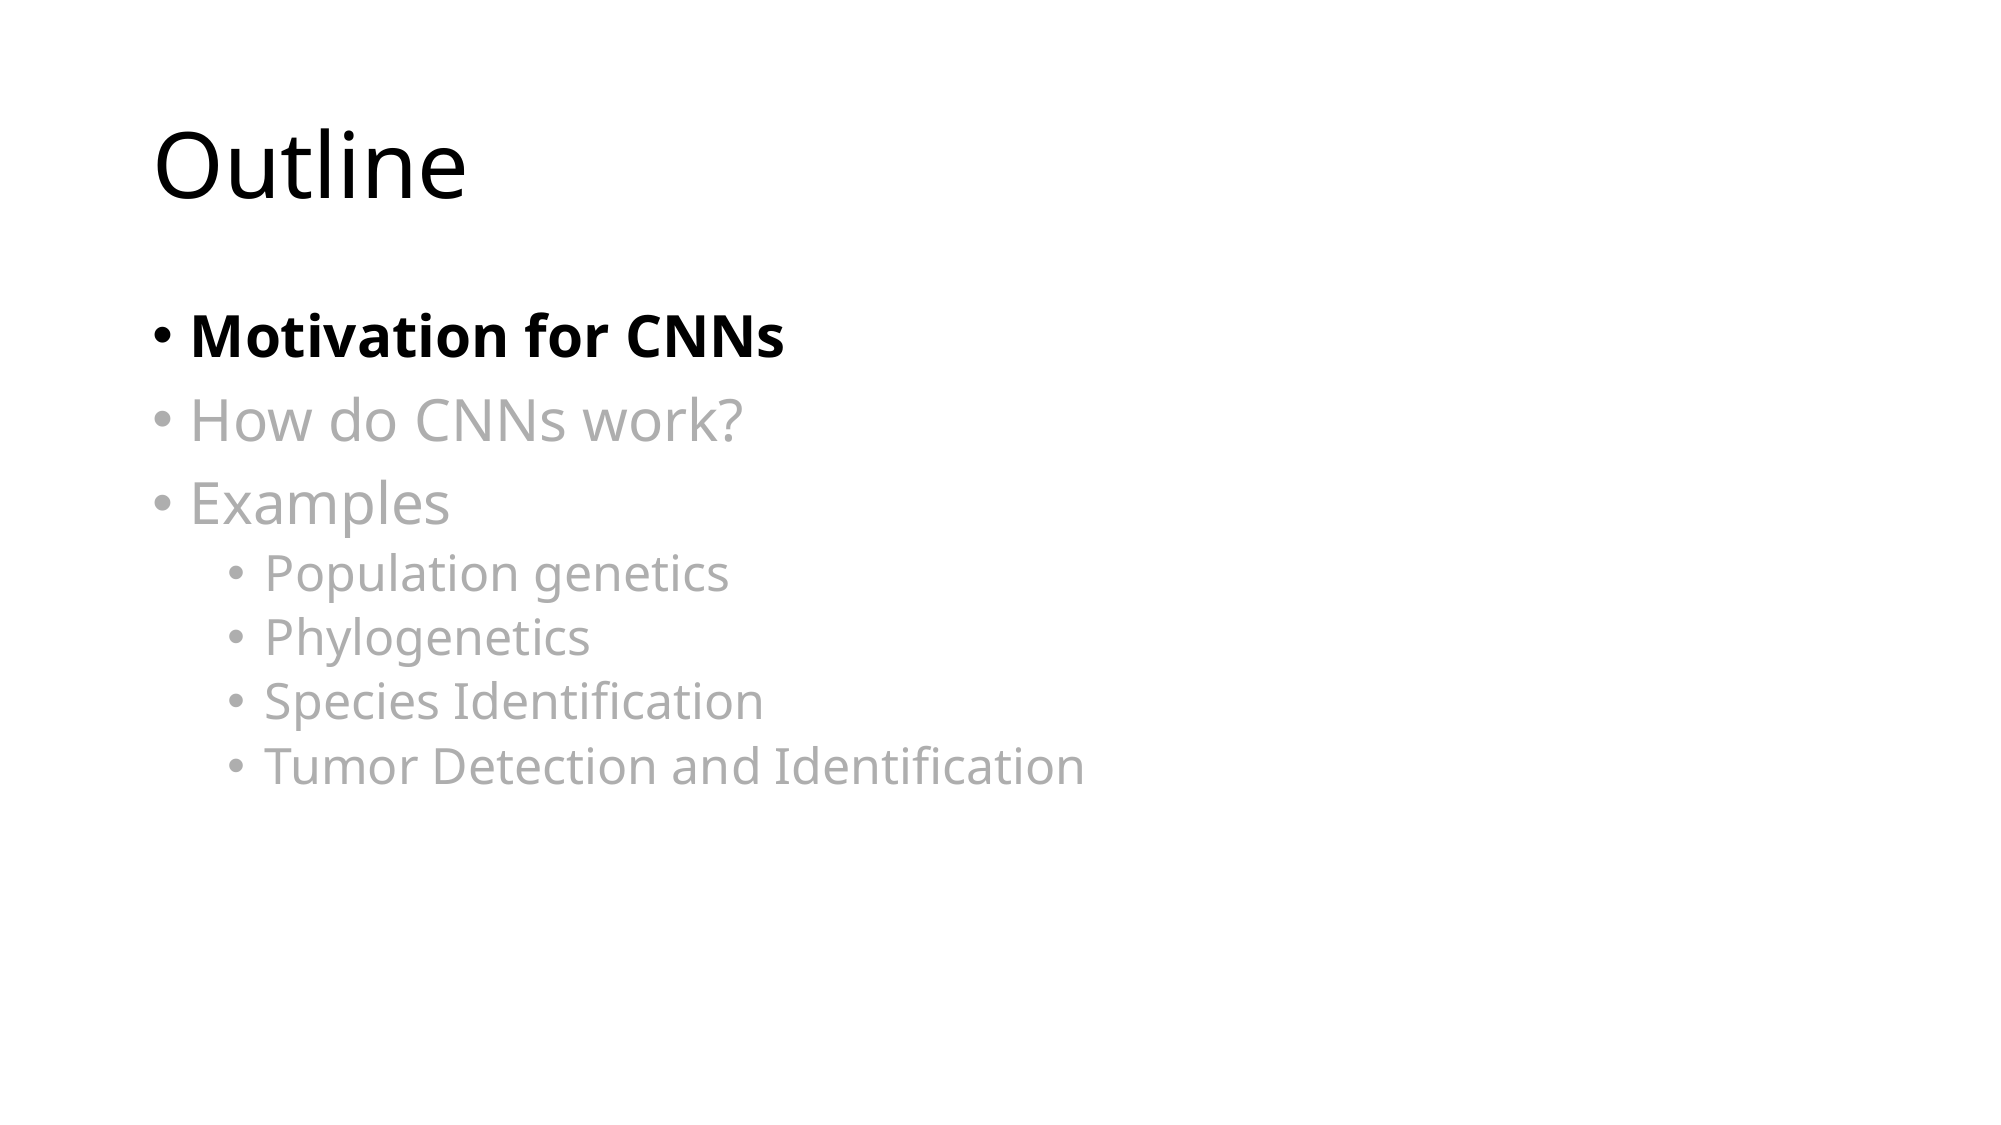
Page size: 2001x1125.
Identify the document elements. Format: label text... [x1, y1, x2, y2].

title Outline [137, 59, 1863, 278]
list Motivation for CNNs How do CNNs work? Examples Population genetics Phylogenetics Species Identification Tumor Detection and Identification [137, 299, 1863, 1014]
